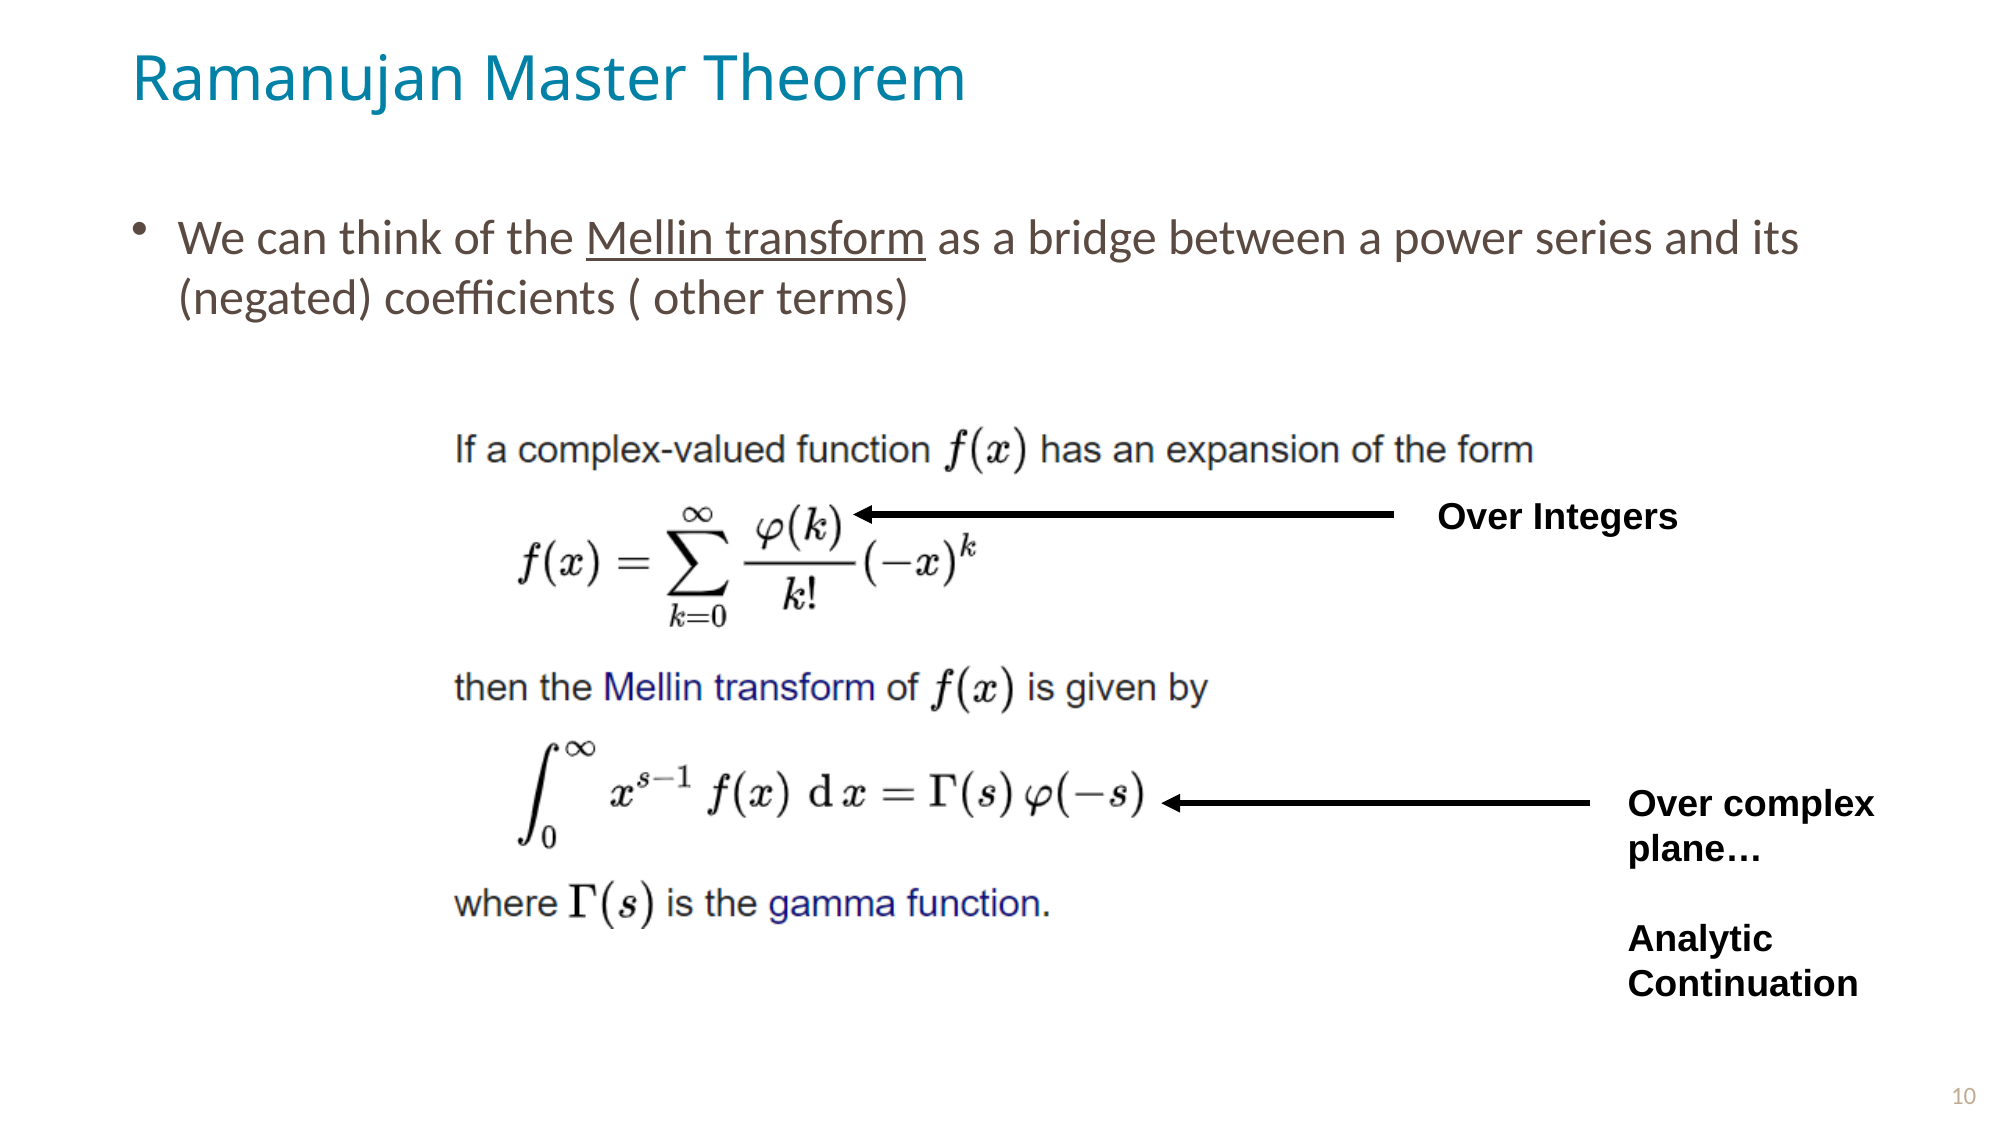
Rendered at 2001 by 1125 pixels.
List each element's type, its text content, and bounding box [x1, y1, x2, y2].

picture [442, 421, 1558, 929]
text_box Over complex plane… Analytic Continuation [1612, 771, 1971, 1012]
text_box Over Integers [1563, 484, 1781, 545]
slide_number 10 [1524, 1065, 1992, 1125]
title Ramanujan Master Theorem [116, 11, 1992, 152]
